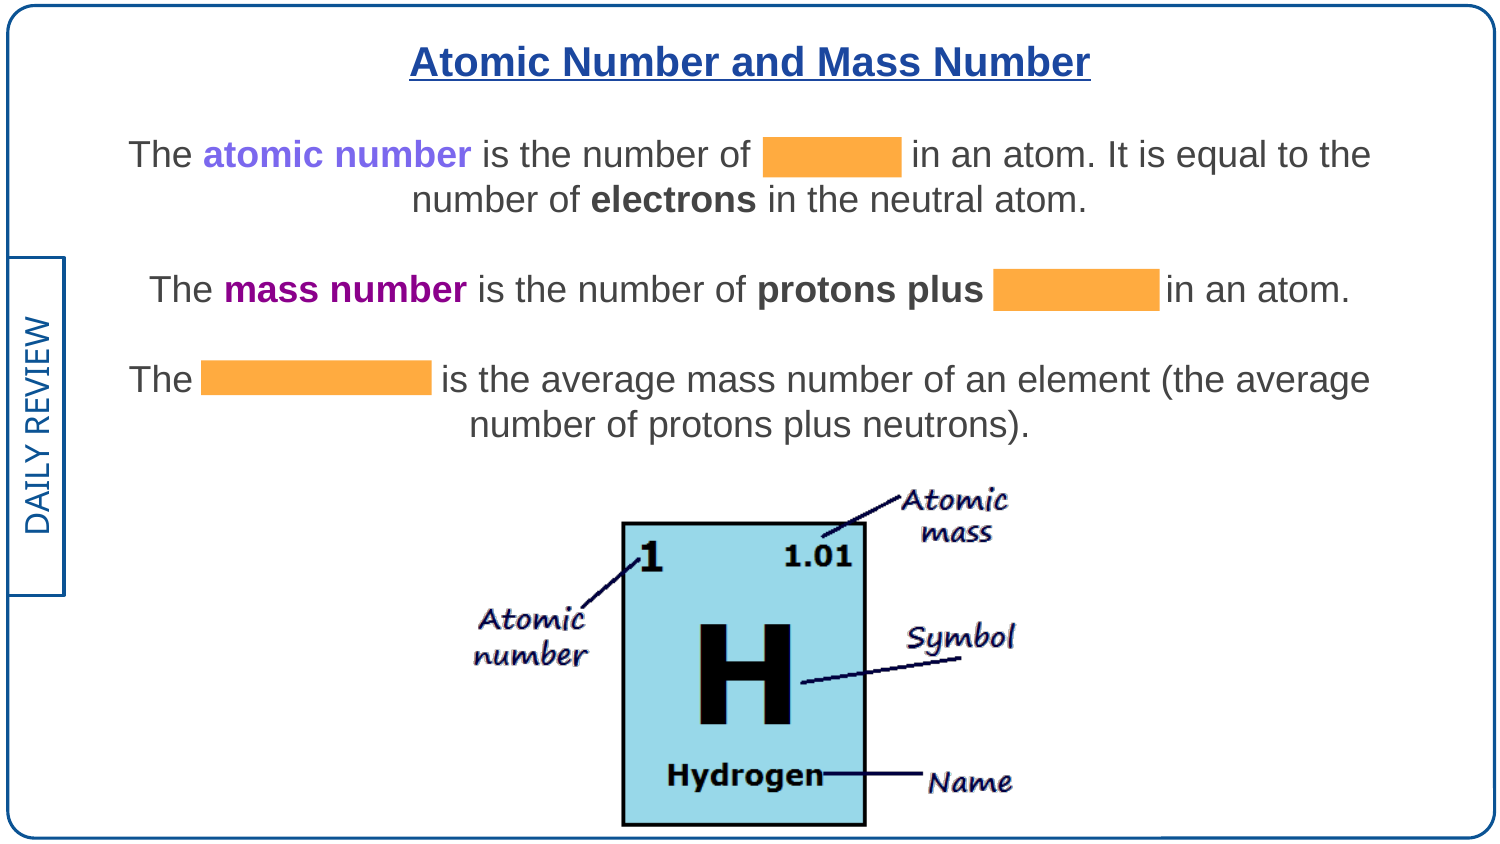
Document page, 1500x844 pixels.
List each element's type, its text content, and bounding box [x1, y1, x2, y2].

text_box [199, 358, 434, 397]
text_box Atomic Number and Mass Number The atomic number is the number of protons in an atom. It is equal to the number of electrons in the neutral atom. The mass number is the number of protons plus neutrons in an atom. The atomic mass is the average mass number of an element (the average number of protons plus neutrons). [73, 27, 1427, 453]
text_box [761, 135, 904, 179]
picture [457, 473, 1043, 844]
text_box [991, 267, 1162, 313]
